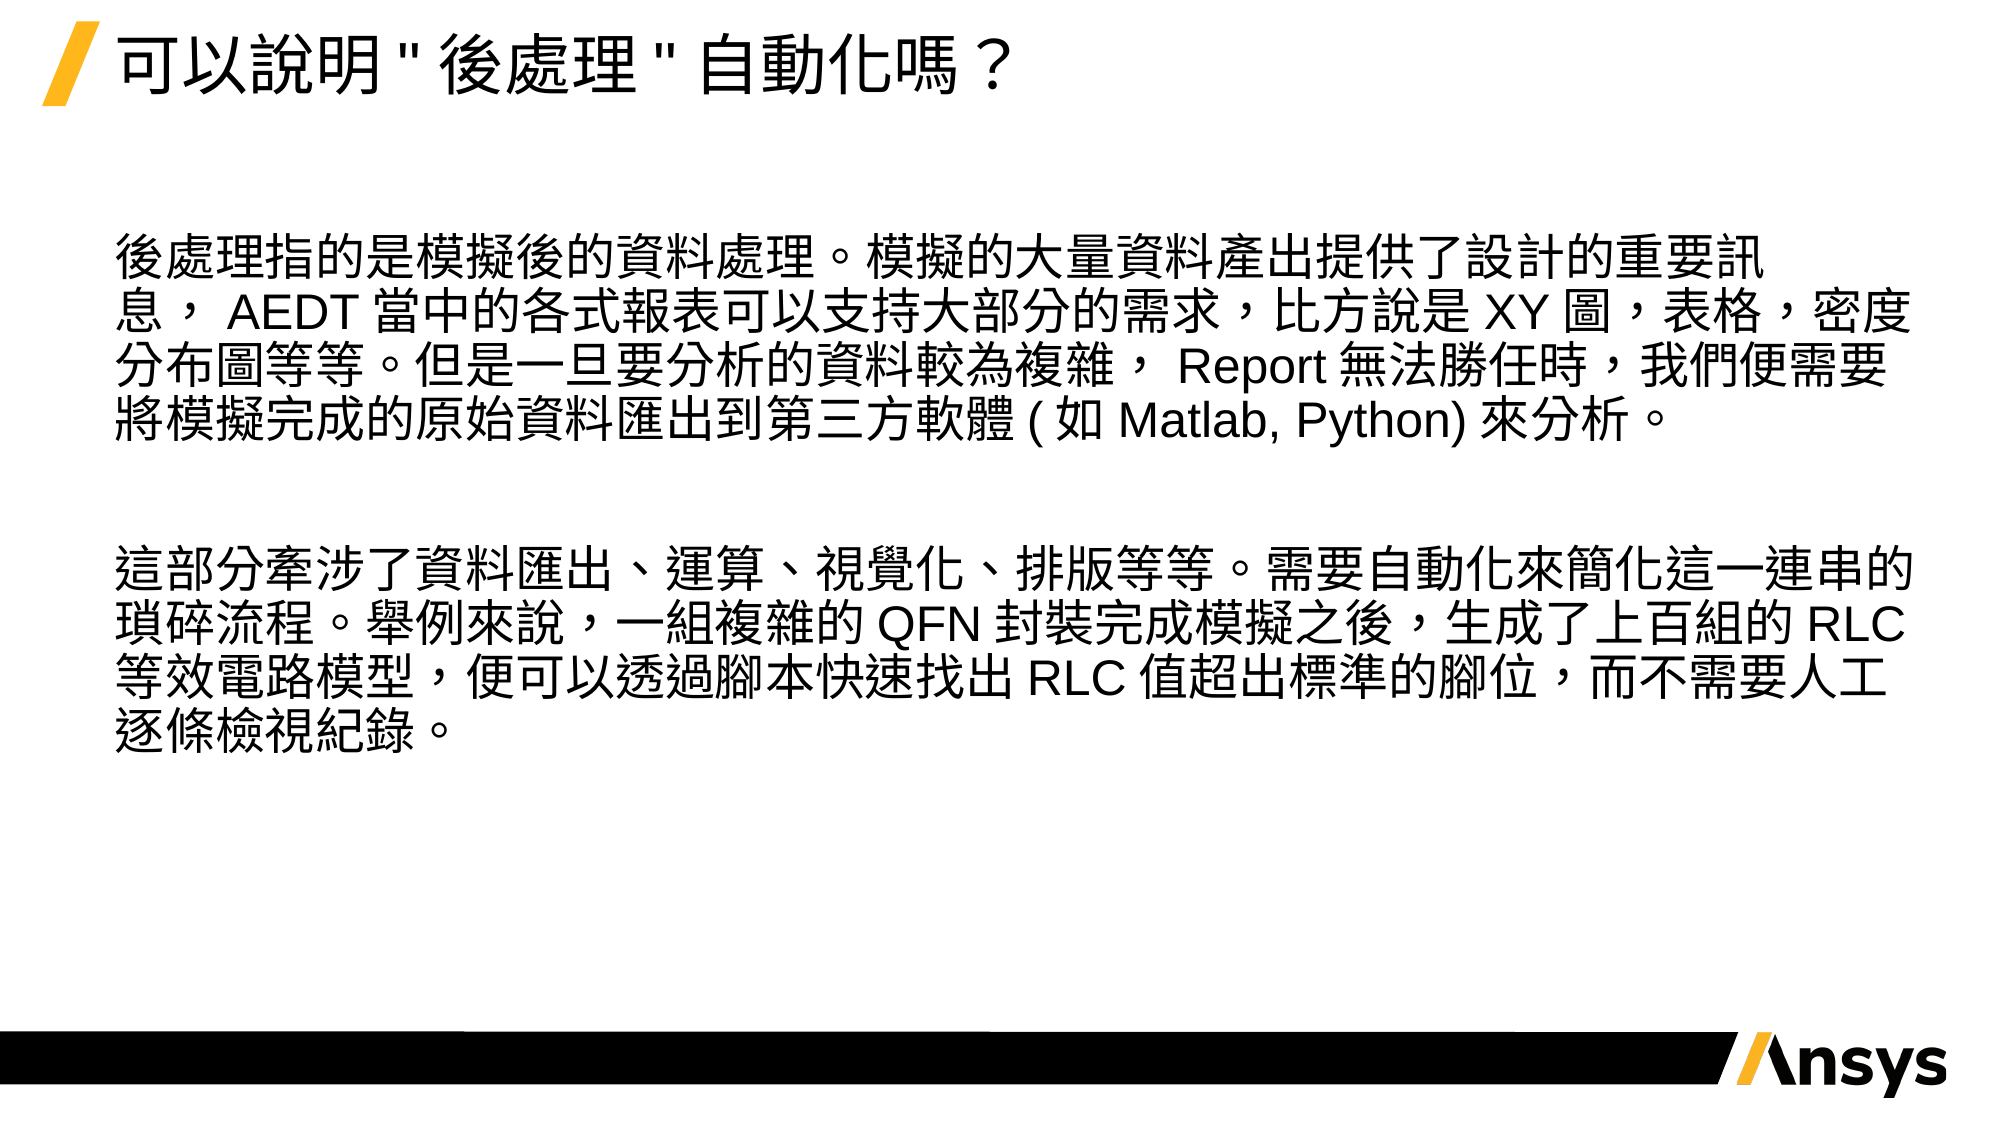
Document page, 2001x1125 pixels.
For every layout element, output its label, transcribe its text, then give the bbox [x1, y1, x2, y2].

list 後處理指的是模擬後的資料處理。模擬的大量資料產出提供了設計的重要訊息，AEDT當中的各式報表可以支持大部分的需求，比方說是XY圖，表格，密度分布圖等等。但是一旦要分析的資料較為複雜，Report無法勝任時，我們便需要將模擬完成的原始資料匯出到第三方軟體(如Matlab, Python)來分析。 這部分牽涉了資料匯出、運算、視覺化、排版等等。需要自動化來簡化這一連串的瑣碎流程。舉例來說，一組複雜的QFN封裝完成模擬之後，生成了上百組的RLC等效電路模型，便可以透過腳本快速找出RLC值超出標準的腳位，而不需要人工逐條檢視紀錄。 [99, 224, 1950, 1007]
title 可以說明"後處理"自動化嗎？ [99, 24, 1900, 164]
